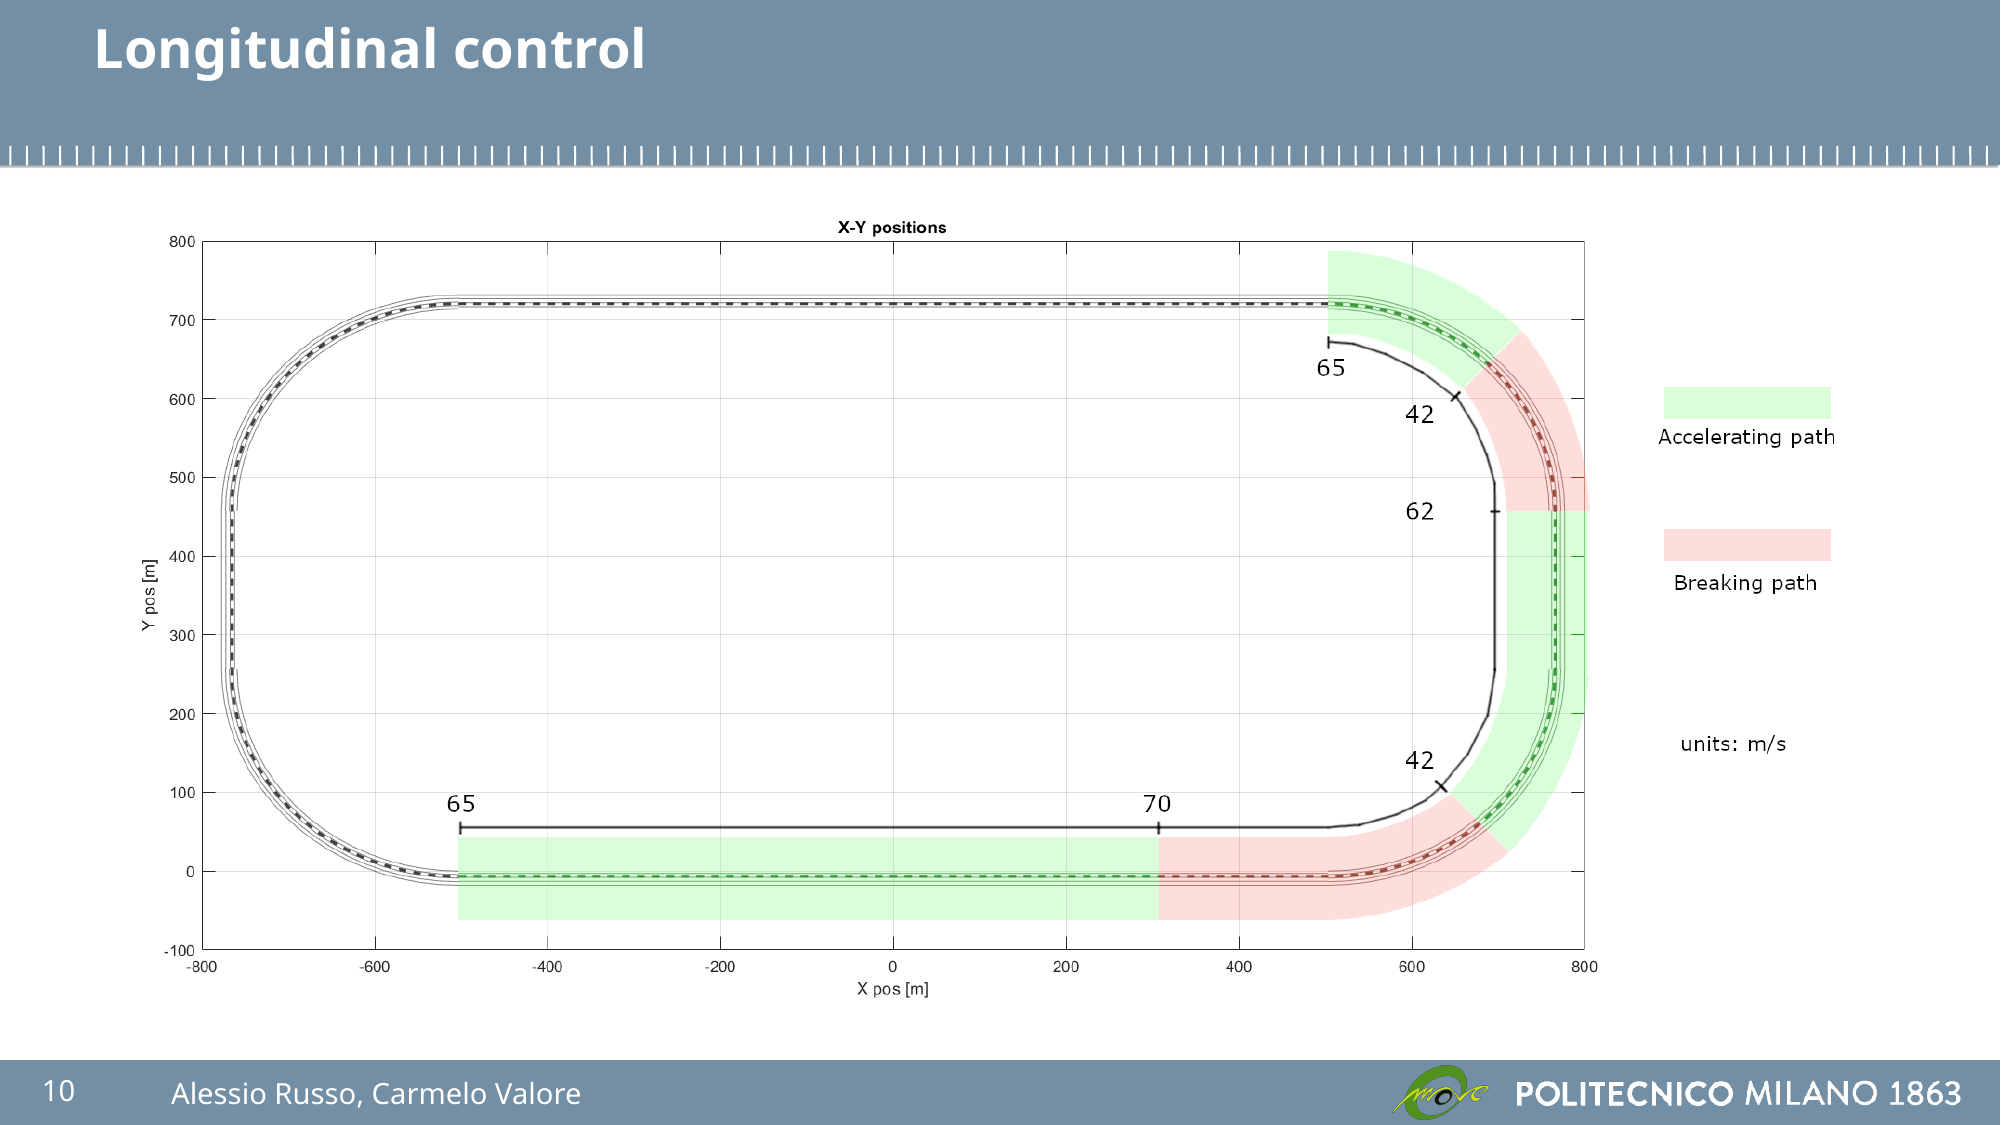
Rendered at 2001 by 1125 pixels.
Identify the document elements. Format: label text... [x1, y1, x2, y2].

text_box 10 [7, 1062, 110, 1123]
text_box Longitudinal control [78, 8, 1922, 86]
text_box Alessio Russo, Carmelo Valore [156, 1062, 1007, 1123]
picture [115, 177, 1899, 1048]
picture [1510, 1068, 1967, 1117]
picture [1392, 1065, 1489, 1120]
